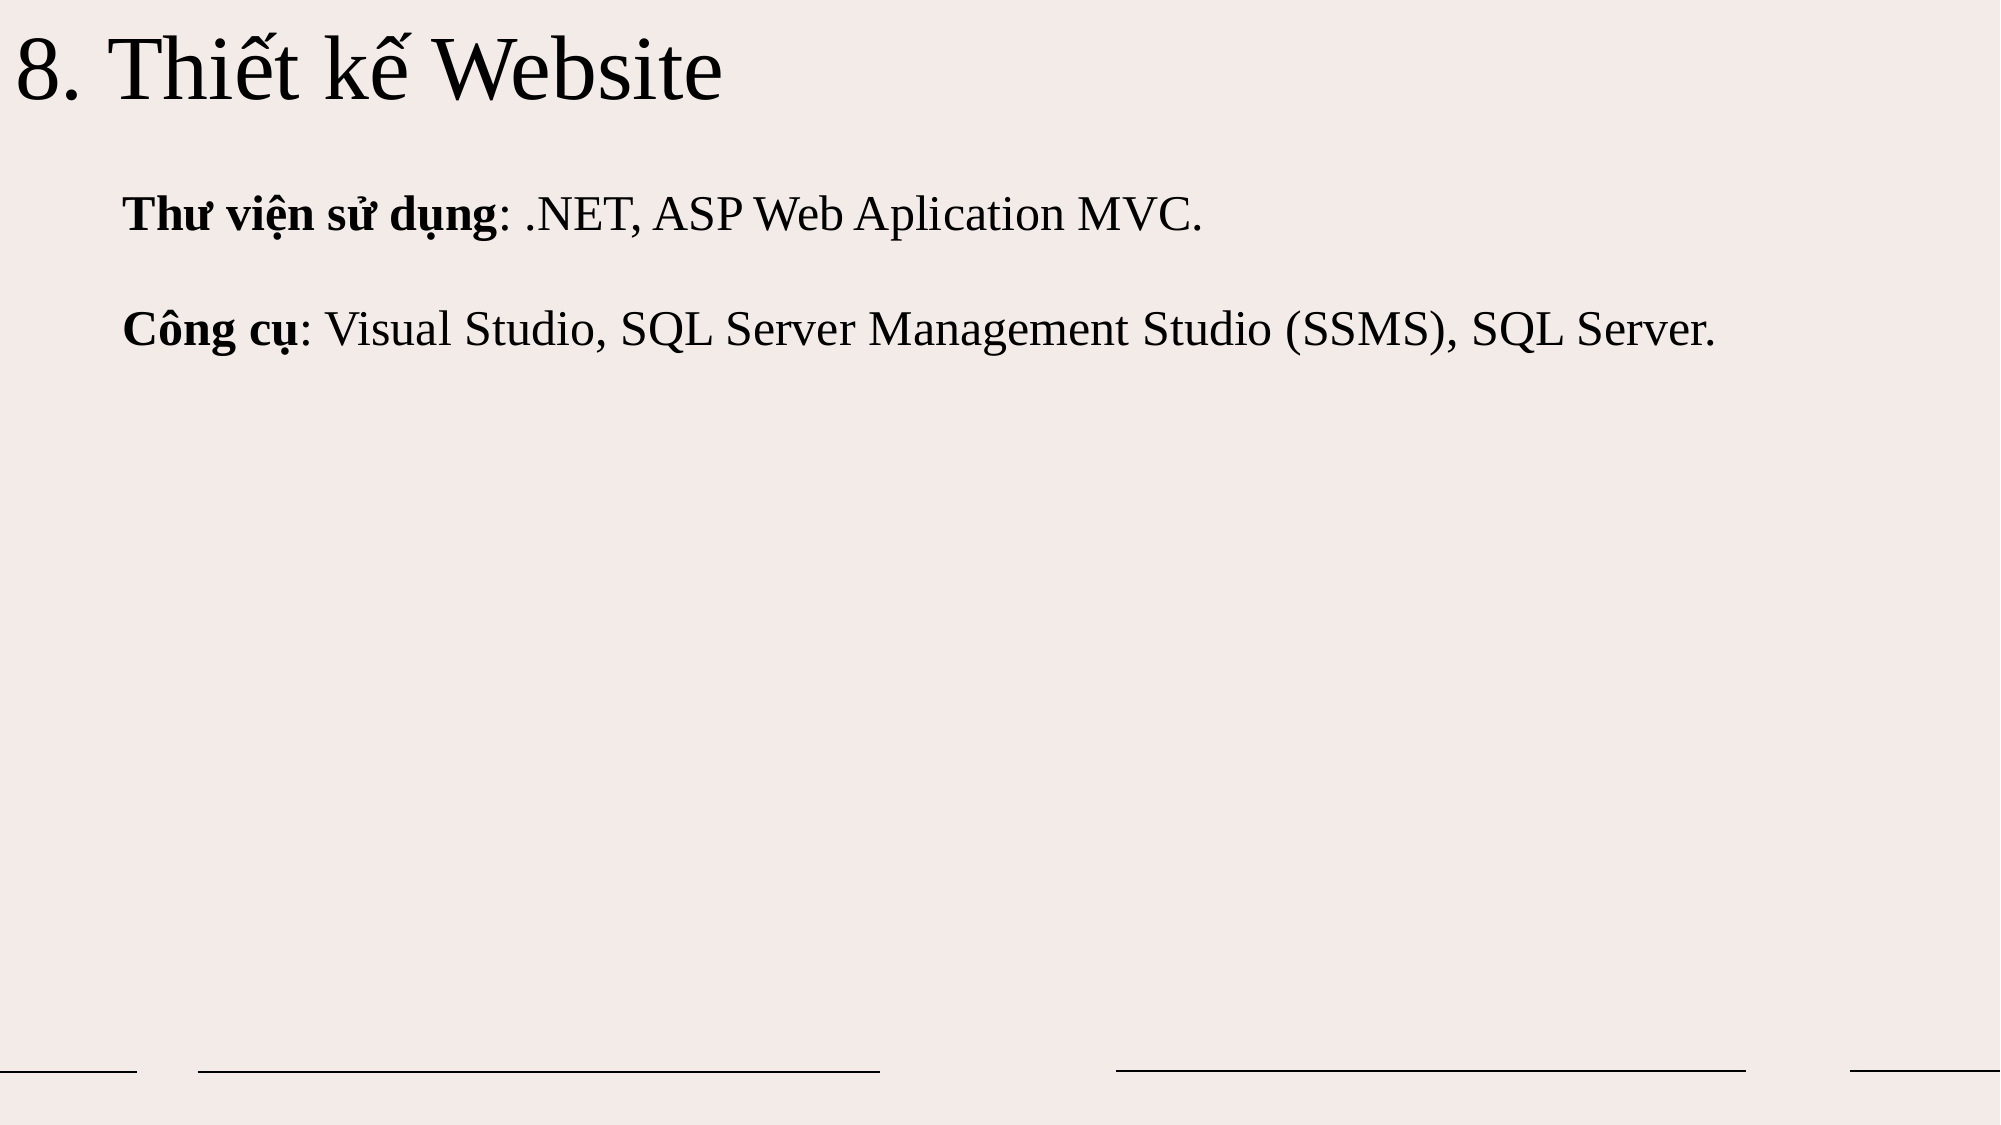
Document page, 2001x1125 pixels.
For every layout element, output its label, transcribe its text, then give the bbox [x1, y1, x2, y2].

text_box Thư viện sử dụng: .NET, ASP Web Aplication MVC. Công cụ: Visual Studio, SQL Server Management Studio (SSMS), SQL Server. [108, 142, 1880, 363]
title 8. Thiết kế Website [0, 0, 1635, 115]
